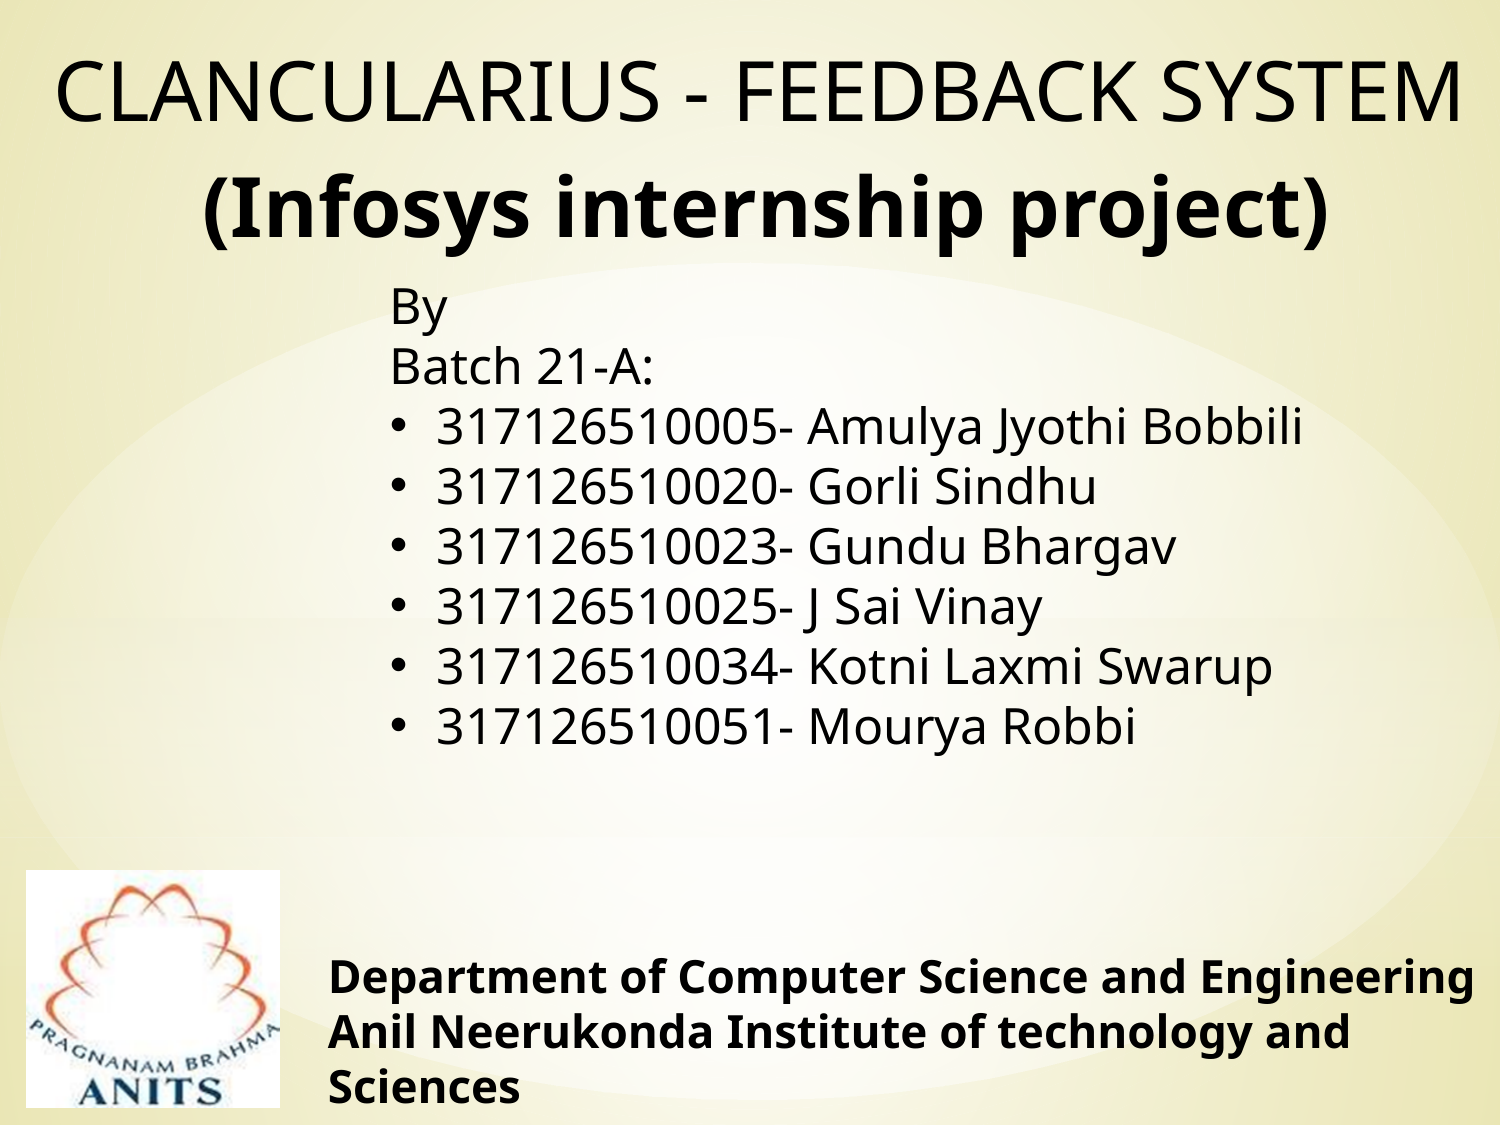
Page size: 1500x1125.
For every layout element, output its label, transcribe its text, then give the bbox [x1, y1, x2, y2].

text_box Department of Computer Science and Engineering Anil Neerukonda Institute of technology and Sciences [313, 939, 1500, 1120]
text_box By Batch 21-A: 317126510005- Amulya Jyothi Bobbili 317126510020- Gorli Sindhu 317126510023- Gundu Bhargav 317126510025- J Sai Vinay 317126510034- Kotni Laxmi Swarup 317126510051- Mourya Robbi [375, 267, 1424, 762]
picture [26, 869, 280, 1109]
text_box (Infosys internship project) [187, 147, 1347, 262]
text_box CLANCULARIUS - FEEDBACK SYSTEM [0, 30, 1500, 146]
